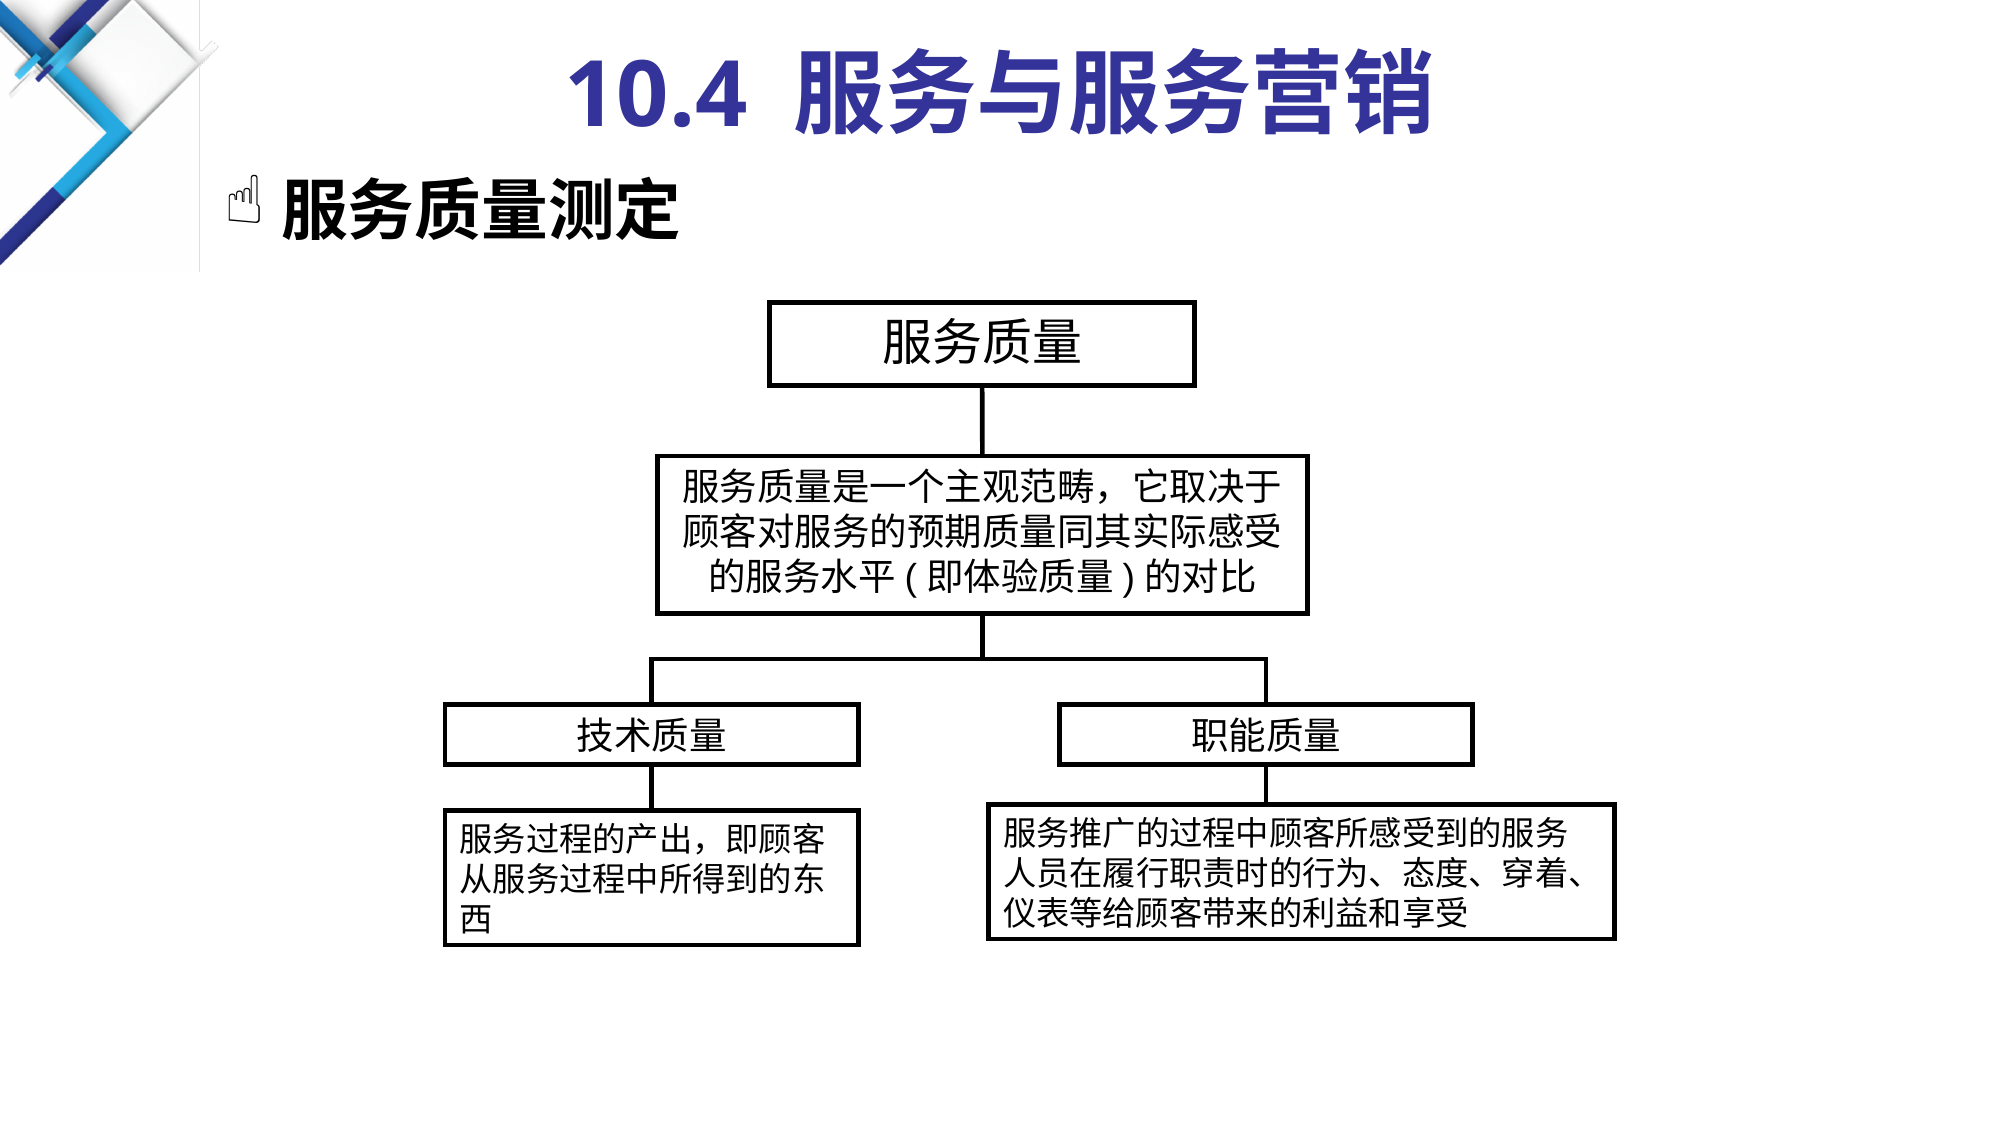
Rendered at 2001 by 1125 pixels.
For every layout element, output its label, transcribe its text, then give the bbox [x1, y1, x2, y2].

text_box 服务推广的过程中顾客所感受到的服务人员在履行职责时的行为、态度、穿着、仪表等给顾客带来的利益和享受 [988, 804, 1615, 940]
text_box 职能质量 [1059, 704, 1075, 765]
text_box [773, 493, 861, 825]
text_box 服务质量 [769, 302, 1195, 386]
text_box 技术质量 [444, 704, 768, 765]
text_box 职能质量 [1171, 704, 1473, 765]
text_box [1080, 516, 1168, 801]
title 10.4 服务与服务营销 [224, 19, 1900, 161]
text_box 服务质量是一个主观范畴，它取决于顾客对服务的预期质量同其实际感受的服务水平(即体验质量)的对比 [657, 455, 1308, 614]
list 服务质量测定 [224, 161, 1673, 211]
text_box 服务过程的产出，即顾客从服务过程中所得到的东西 [444, 810, 859, 946]
picture [0, 0, 220, 272]
